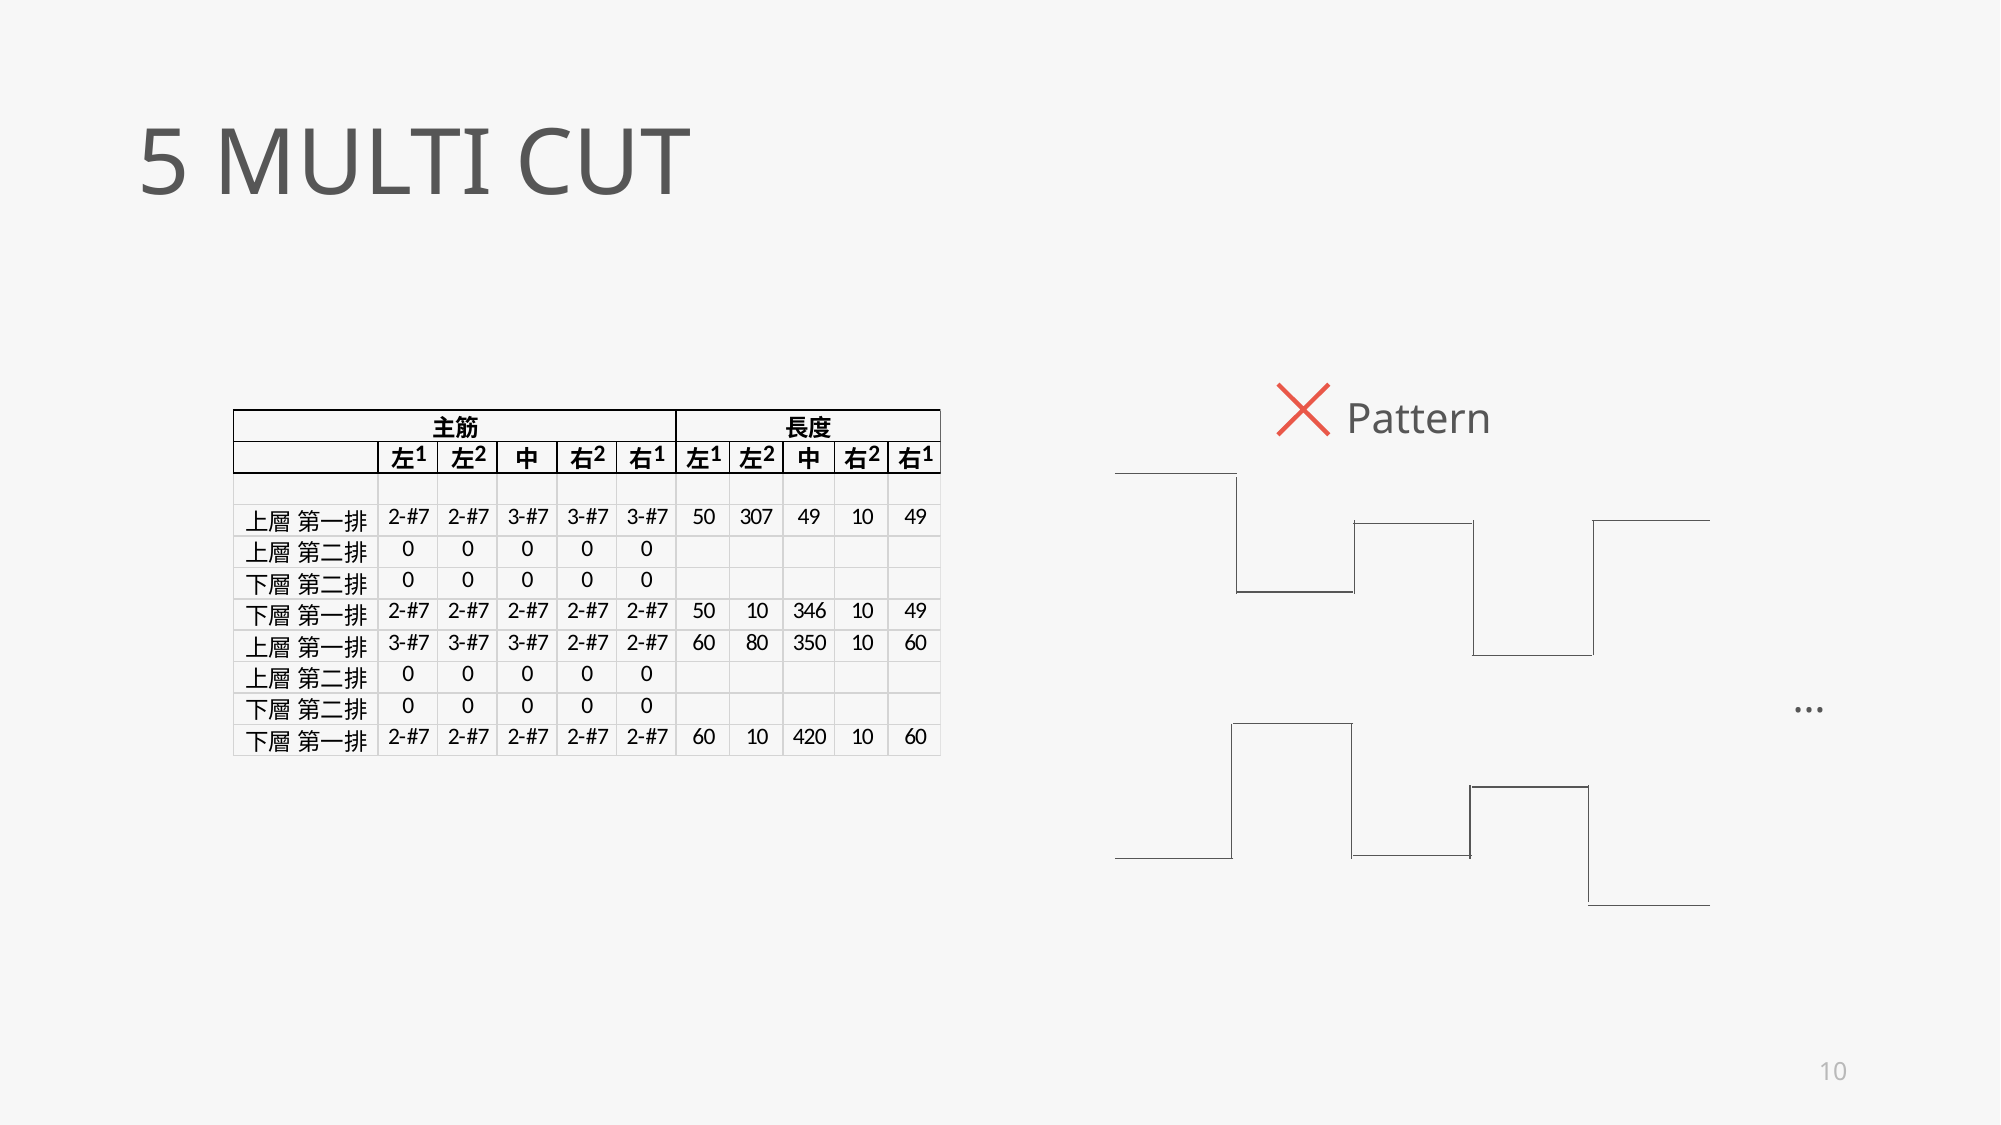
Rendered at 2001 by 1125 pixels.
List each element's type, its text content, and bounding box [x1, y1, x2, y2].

text_box Pattern [1346, 374, 1507, 450]
slide_number 10 [1412, 1042, 1863, 1103]
picture [232, 409, 943, 757]
text_box [1276, 382, 1331, 437]
text_box … [1792, 653, 1841, 729]
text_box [1114, 723, 1710, 906]
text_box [1114, 473, 1710, 656]
list 5 MULTI CUT [137, 108, 873, 224]
